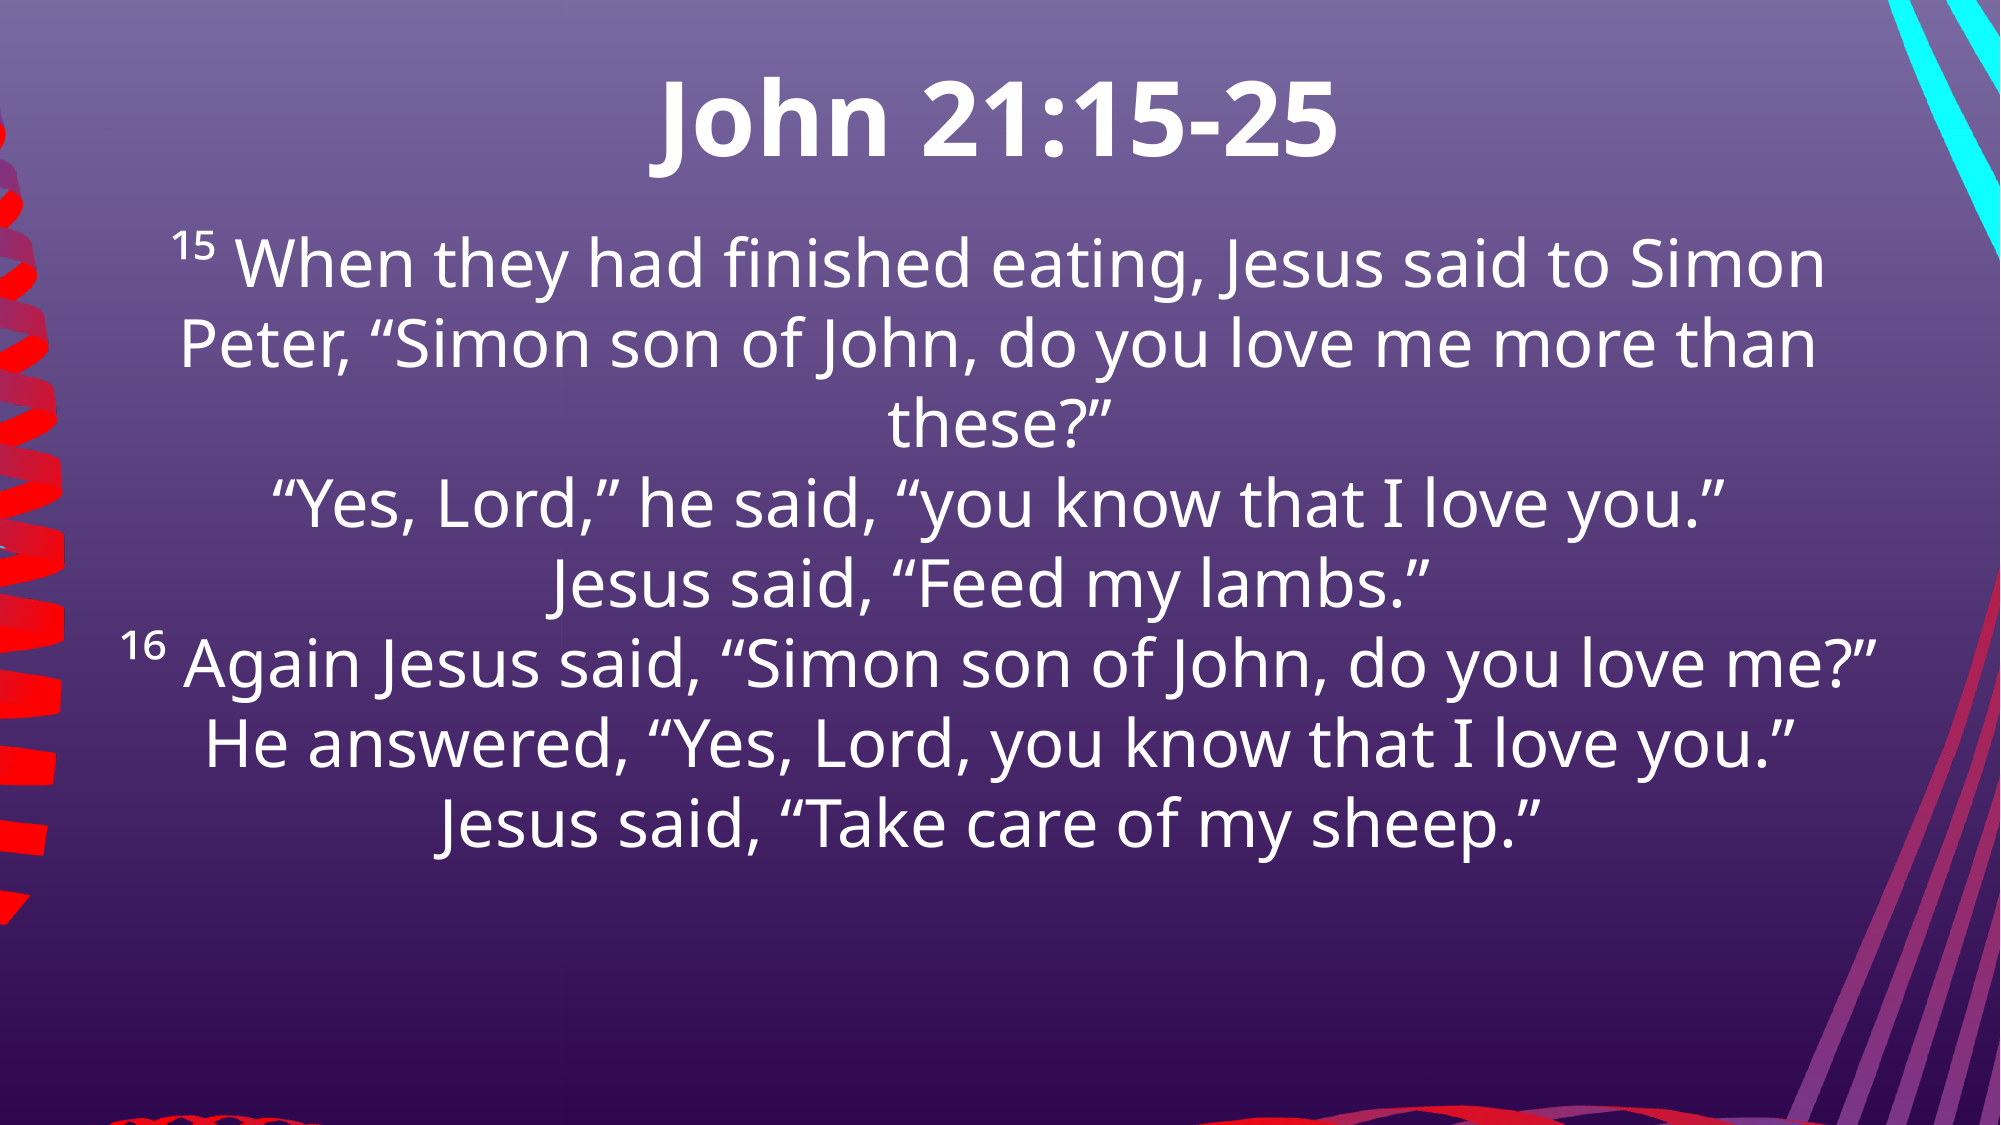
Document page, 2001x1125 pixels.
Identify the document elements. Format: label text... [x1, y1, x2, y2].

picture [0, 0, 2001, 1125]
text_box ¹⁵ When they had finished eating, Jesus said to Simon Peter, “Simon son of John, do you love me more than these?” “Yes, Lord,” he said, “you know that I love you.” Jesus said, “Feed my lambs.” ¹⁶ Again Jesus said, “Simon son of John, do you love me?” He answered, “Yes, Lord, you know that I love you.” Jesus said, “Take care of my sheep.” [99, 213, 1900, 949]
text_box John 21:15-25 [99, 44, 1900, 185]
